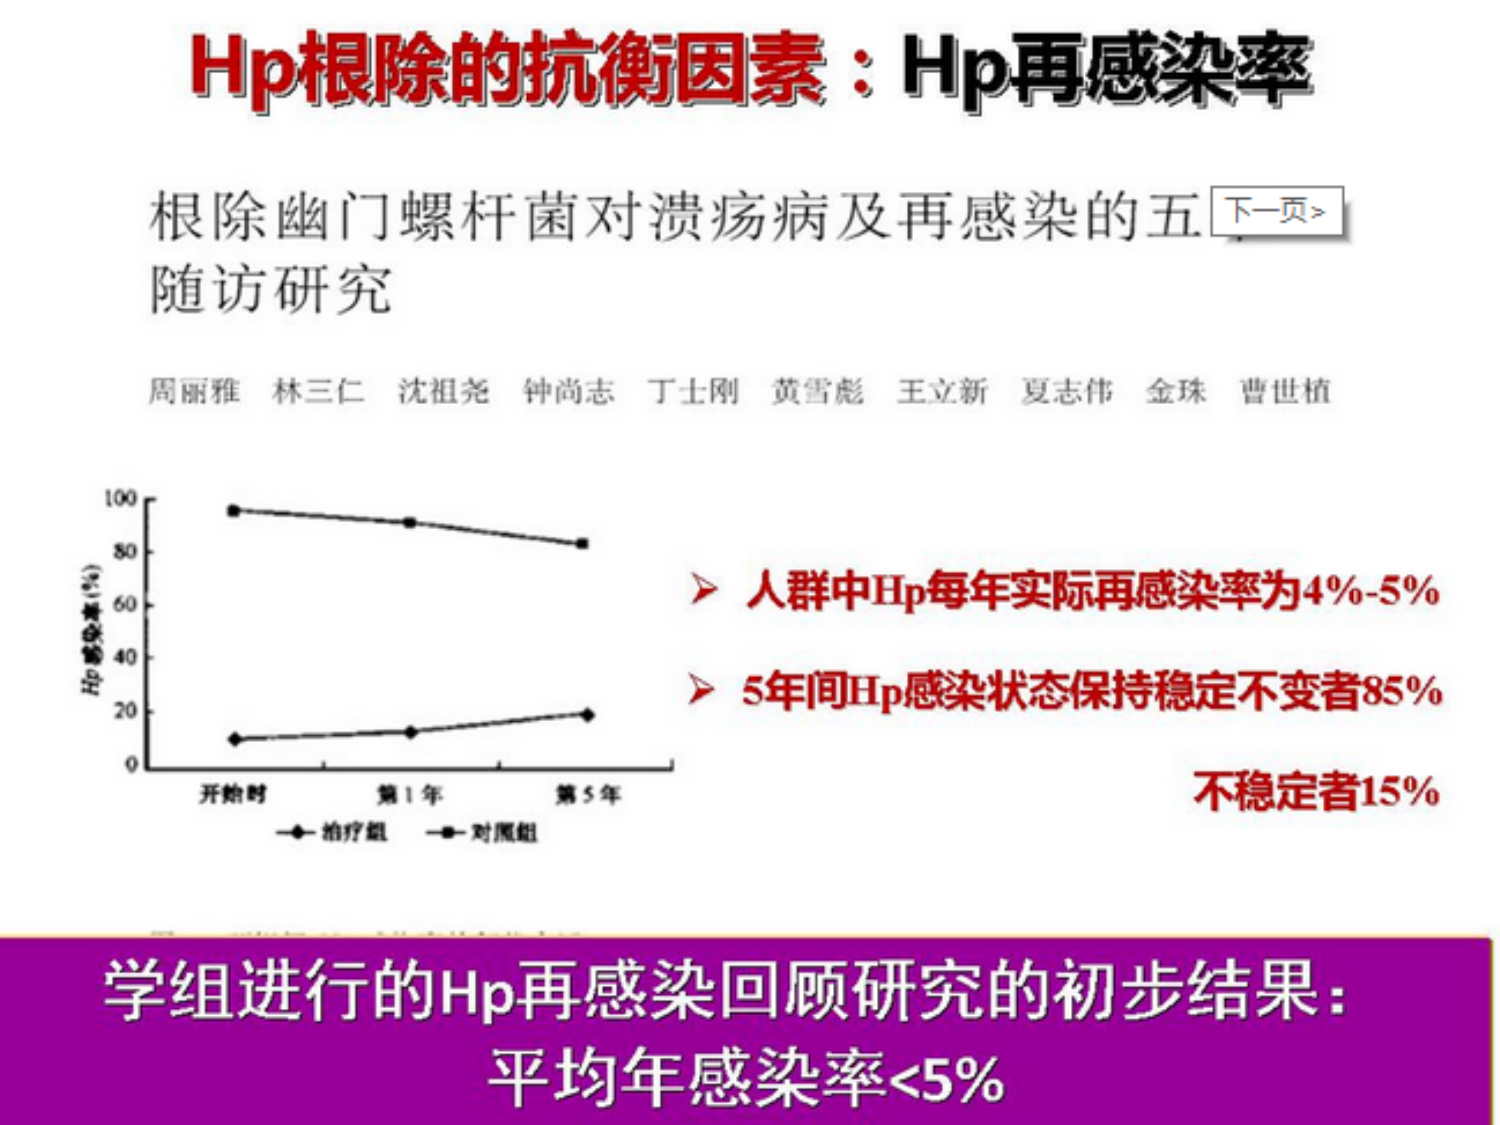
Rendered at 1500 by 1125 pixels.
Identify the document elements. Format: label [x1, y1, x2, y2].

list [0, 0, 1500, 1125]
